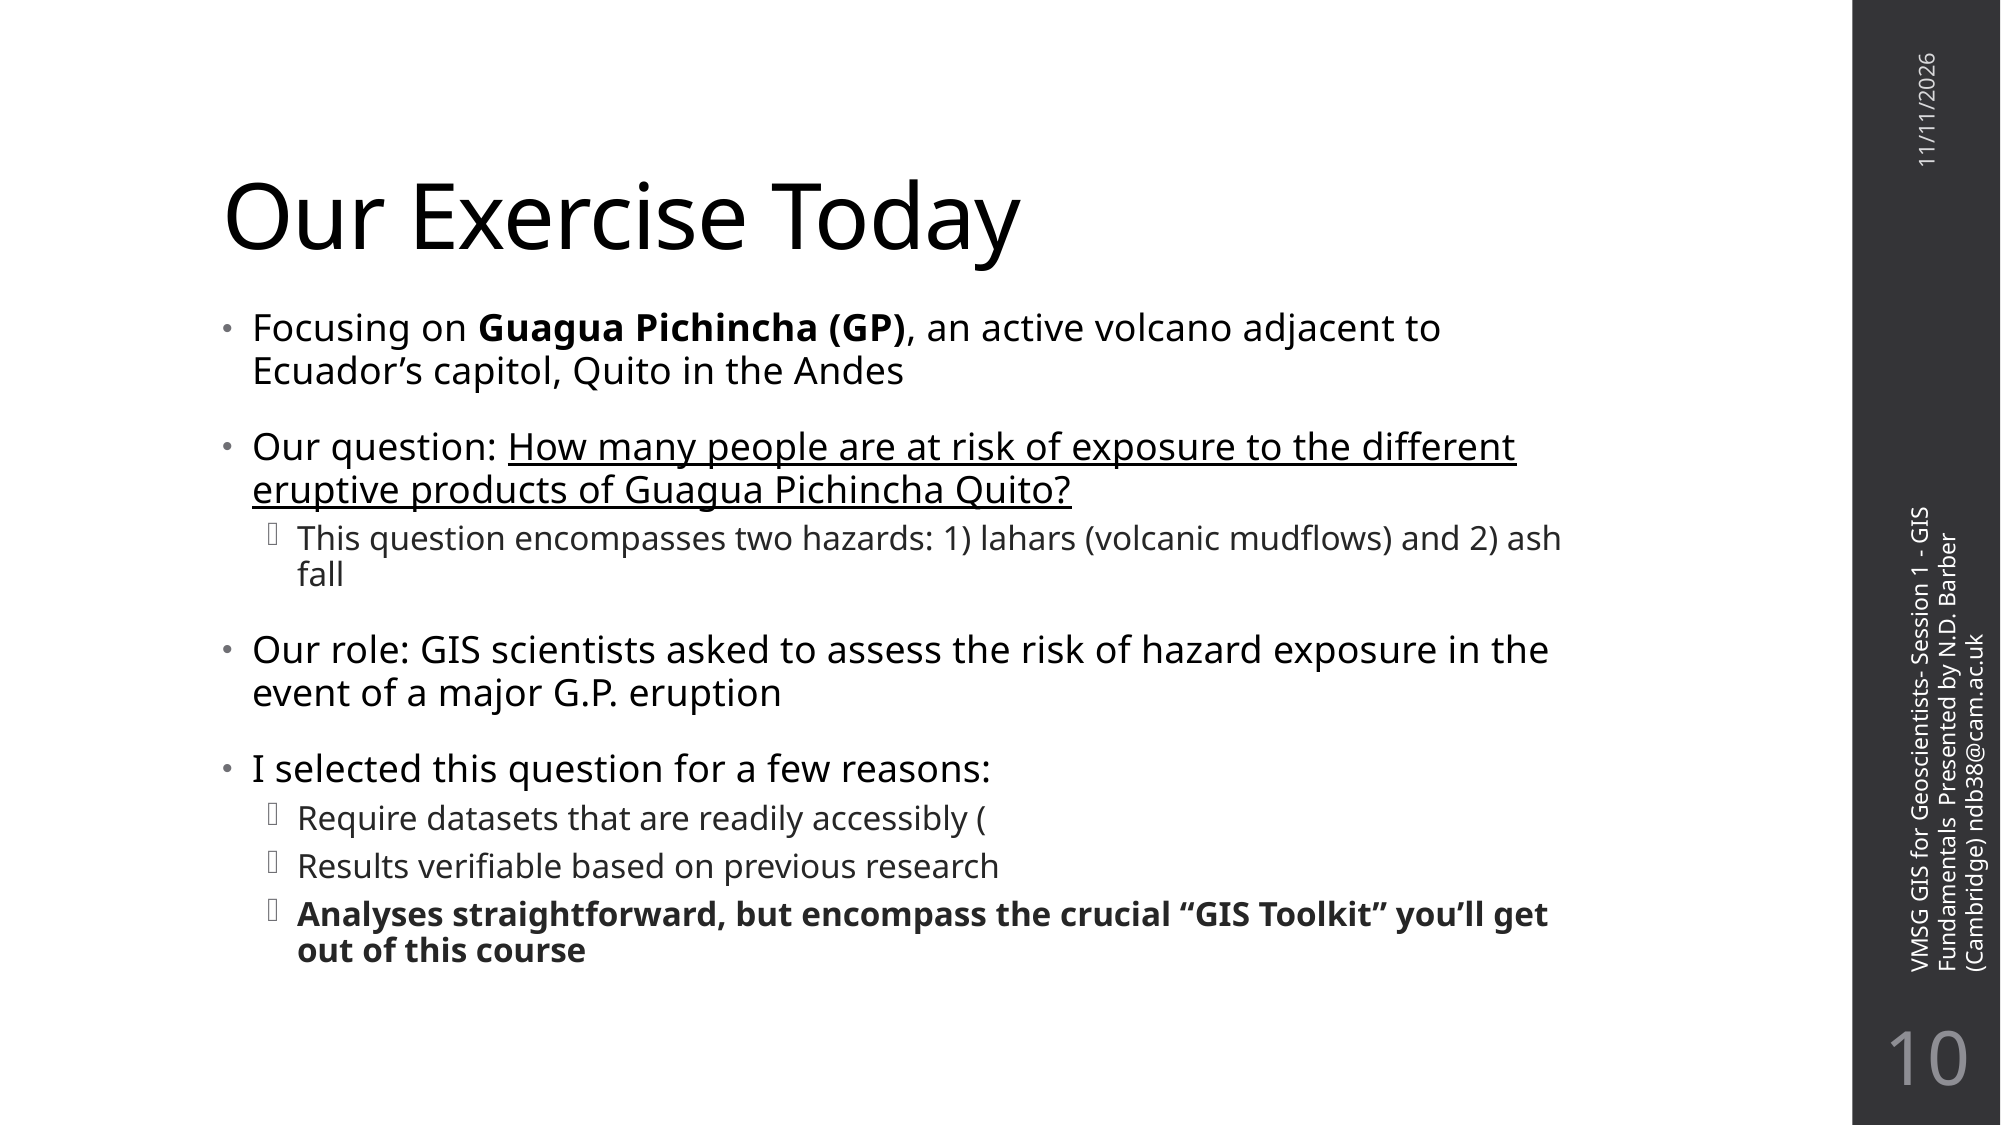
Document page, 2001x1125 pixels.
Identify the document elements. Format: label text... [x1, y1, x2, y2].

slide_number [1897, 37, 1958, 351]
footer VMSG GIS for Geoscientists- Session 1 - GIS Fundamentals Presented by N.D. Barber (Cambridge) ndb38@cam.ac.uk [1897, 400, 1958, 988]
title Our Exercise Today [206, 60, 1797, 278]
slide_number 9 [1852, 1012, 2000, 1110]
list Focusing on Guagua Pichincha (GP), an active volcano adjacent to Ecuador’s capitol, Quito in the Andes Our question: How many people are at risk of exposure to the different eruptive products of Guagua Pichincha Quito? This question encompasses two hazards: 1) lahars (volcanic mudflows) and 2) ash fall Our role: GIS scientists asked to assess the risk of hazard exposure in the event of a major G.P. eruption I selected this question for a few reasons: Require datasets that are readily accessibly ( Results verifiable based on previous research Analyses straightforward, but encompass the crucial “GIS Toolkit” you’ll get out of this course [206, 299, 1617, 1014]
